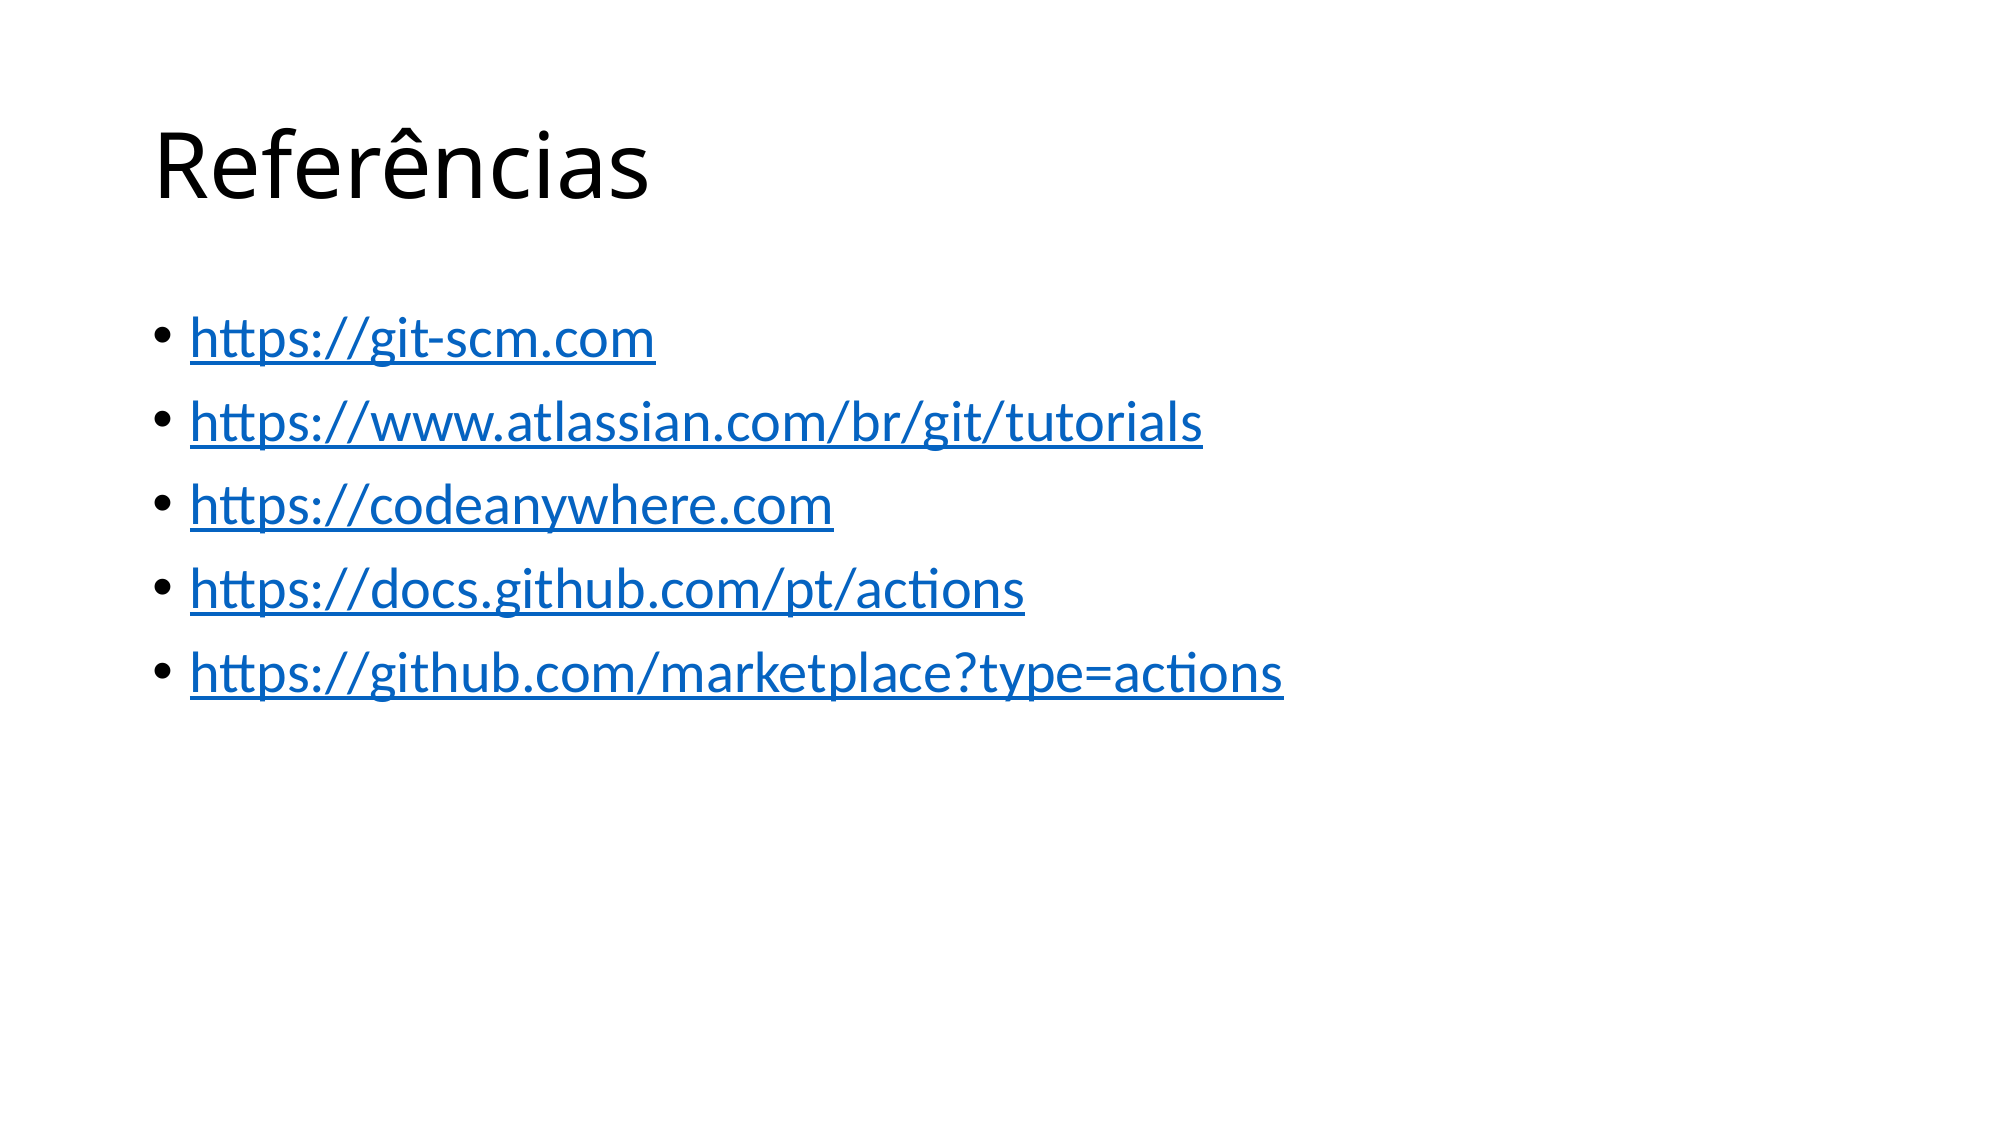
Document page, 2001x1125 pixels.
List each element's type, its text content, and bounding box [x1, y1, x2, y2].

list https://git-scm.com https://www.atlassian.com/br/git/tutorials https://codeanywhere.com https://docs.github.com/pt/actions https://github.com/marketplace?type=actions [137, 299, 1863, 1014]
title Referências [137, 59, 1863, 278]
